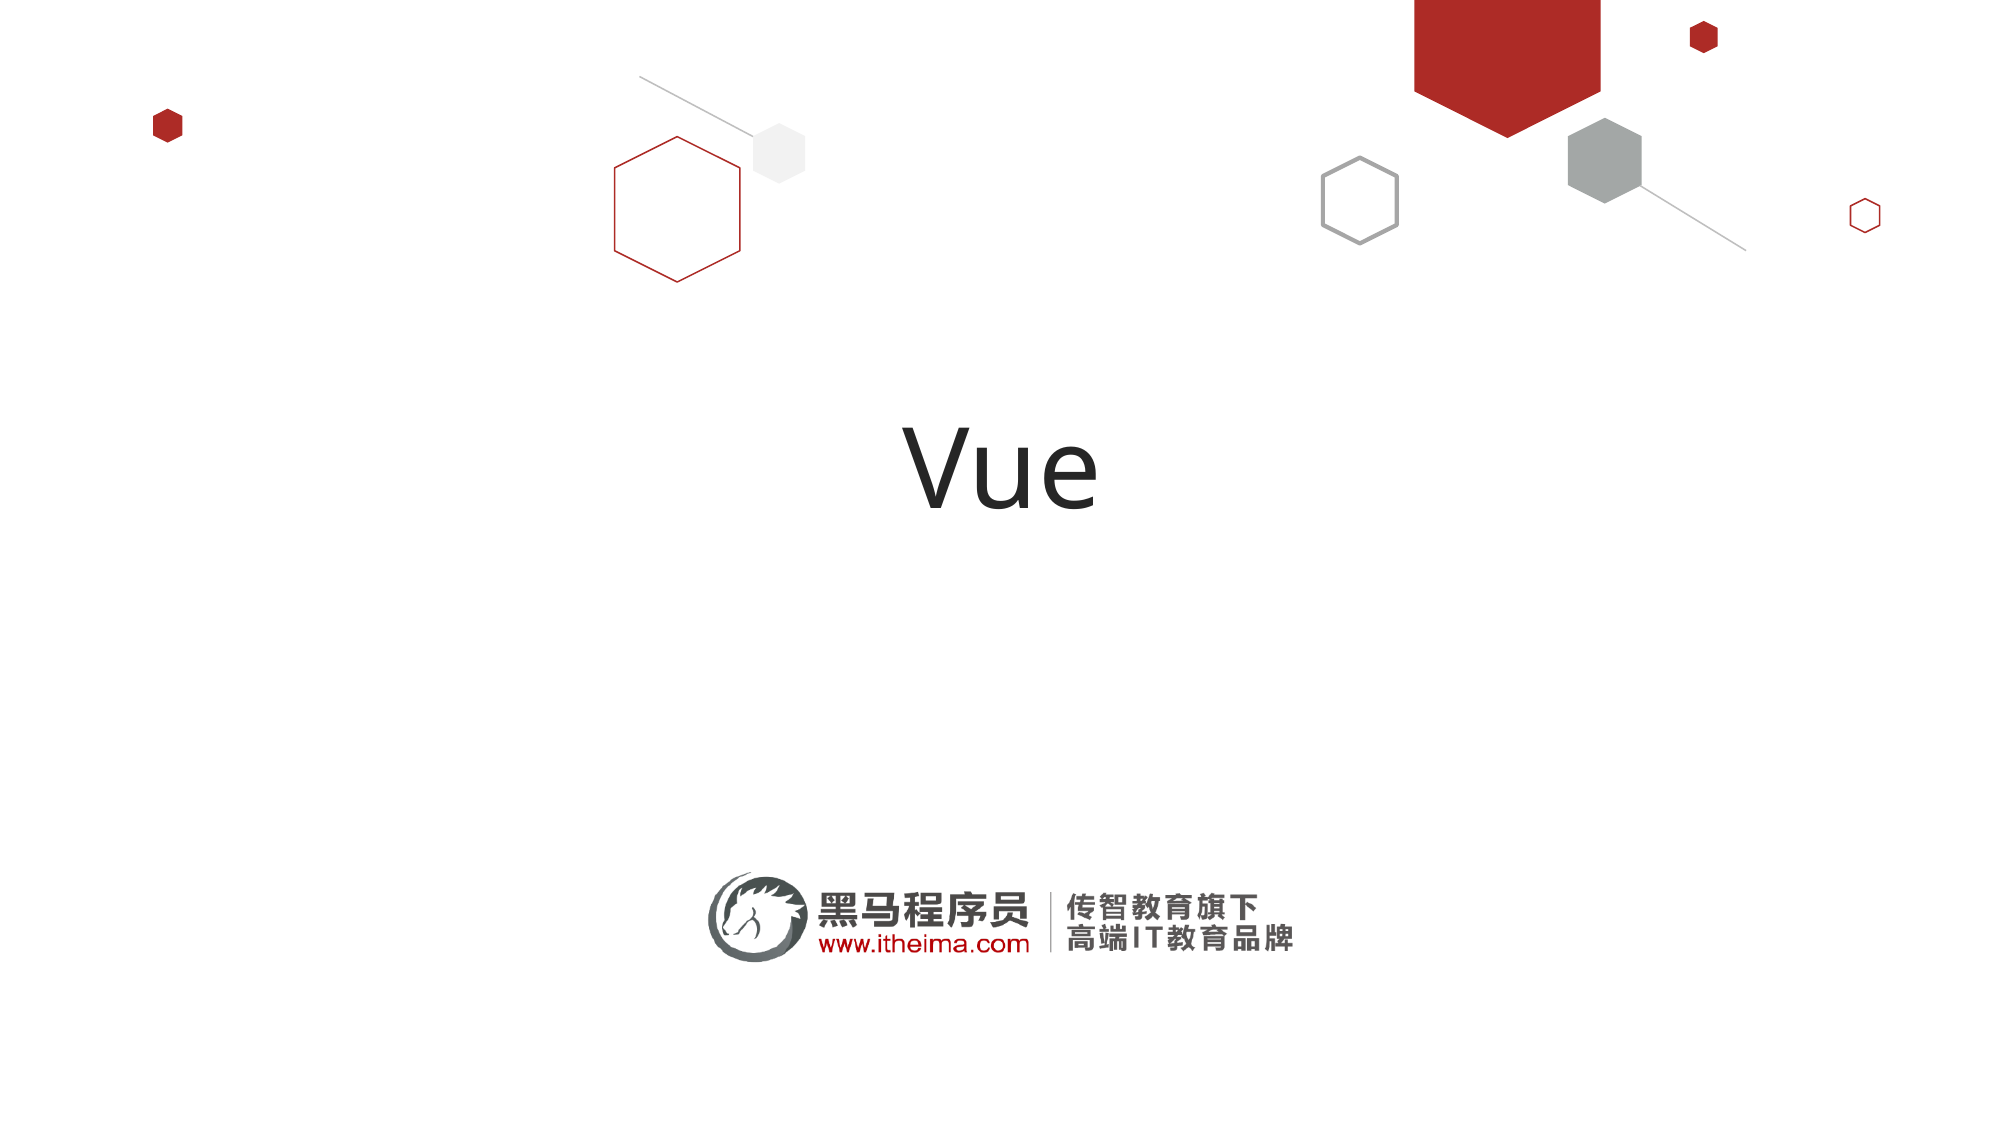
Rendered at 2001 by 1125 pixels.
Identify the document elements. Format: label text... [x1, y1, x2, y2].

title Vue [137, 368, 1867, 559]
picture [707, 868, 1293, 965]
